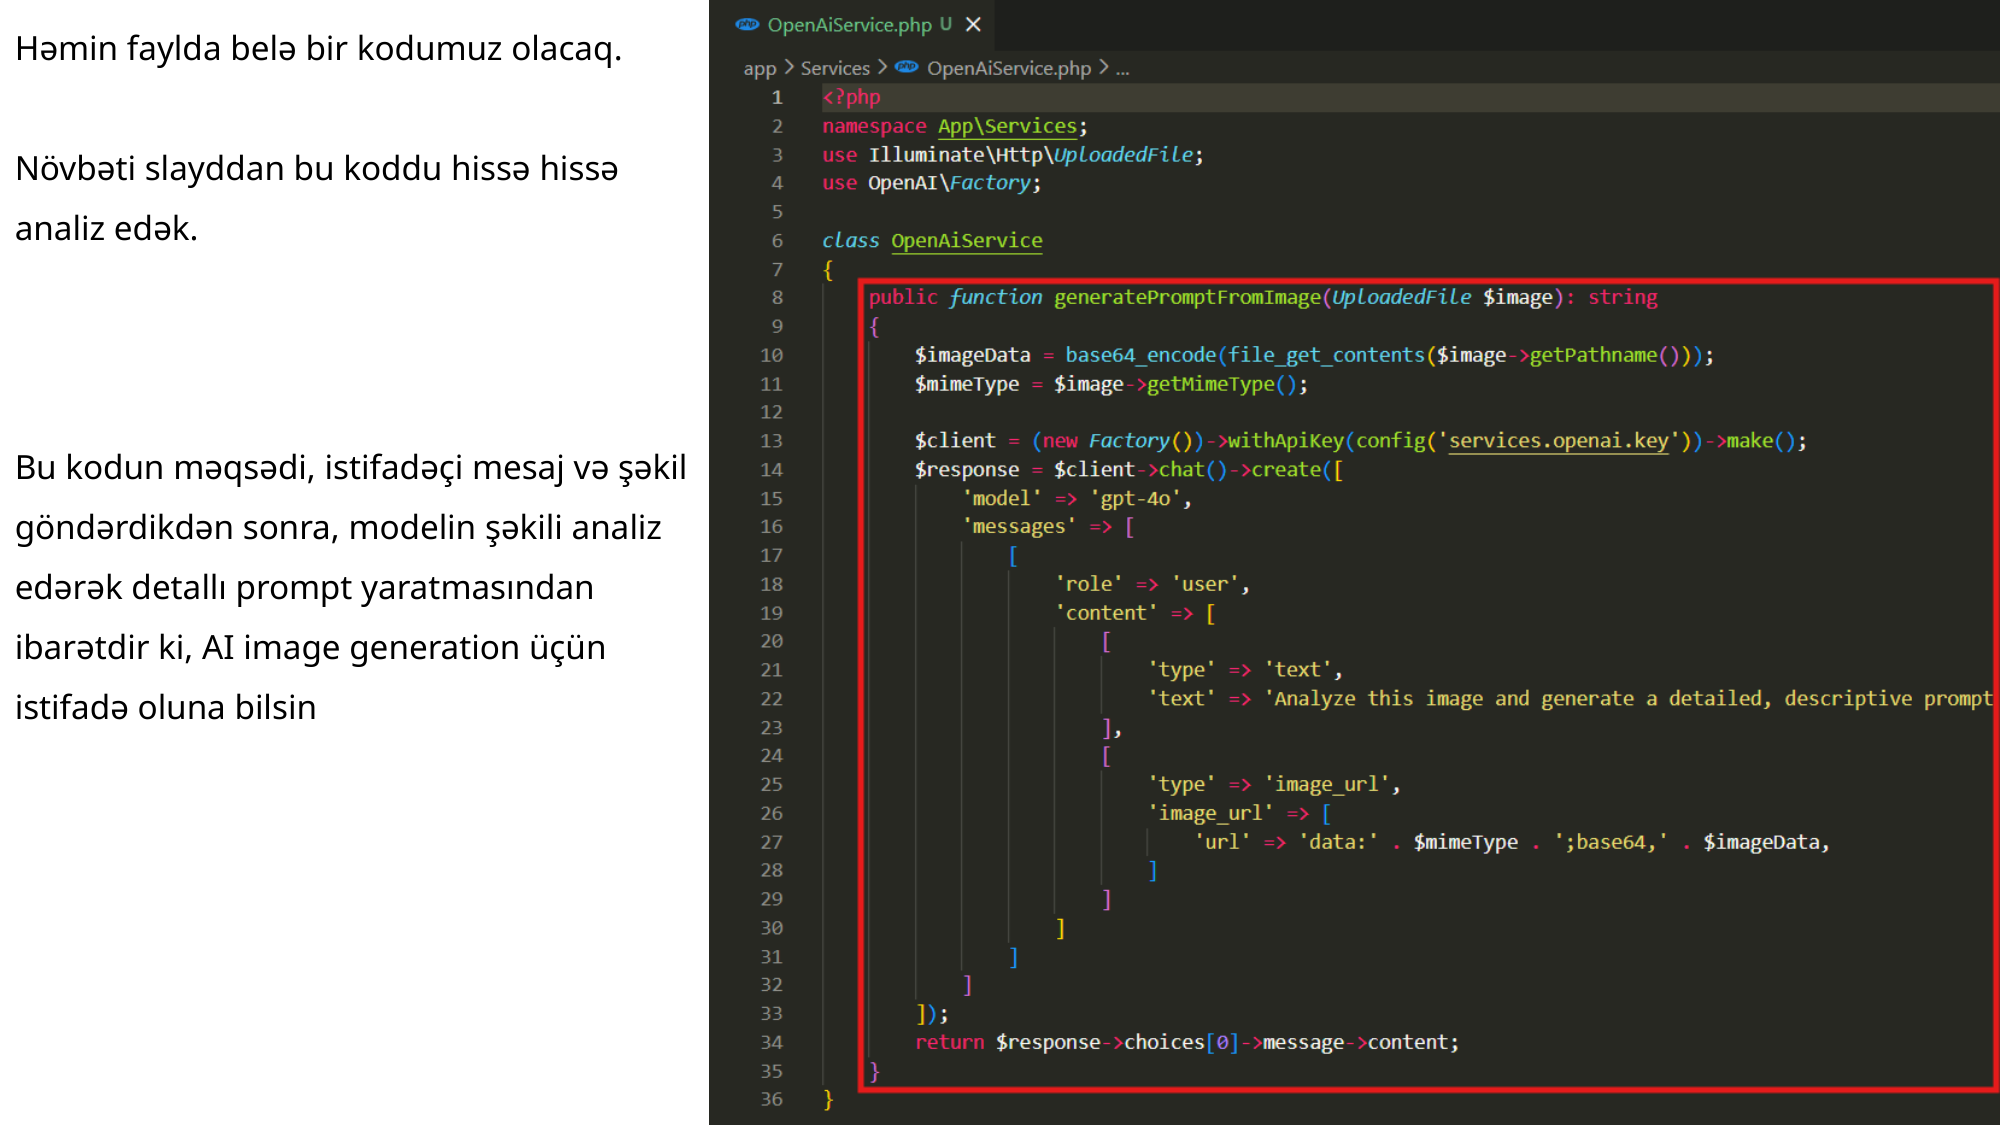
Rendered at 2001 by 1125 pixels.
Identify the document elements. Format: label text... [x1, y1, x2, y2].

text_box Həmin faylda belə bir kodumuz olacaq. Növbəti slayddan bu koddu hissə hissə analiz edək. Bu kodun məqsədi, istifadəçi mesaj və şəkil göndərdikdən sonra, modelin şəkili analiz edərək detallı prompt yaratmasından ibarətdir ki, AI image generation üçün istifadə oluna bilsin [0, 0, 709, 794]
picture [709, 0, 2000, 1125]
